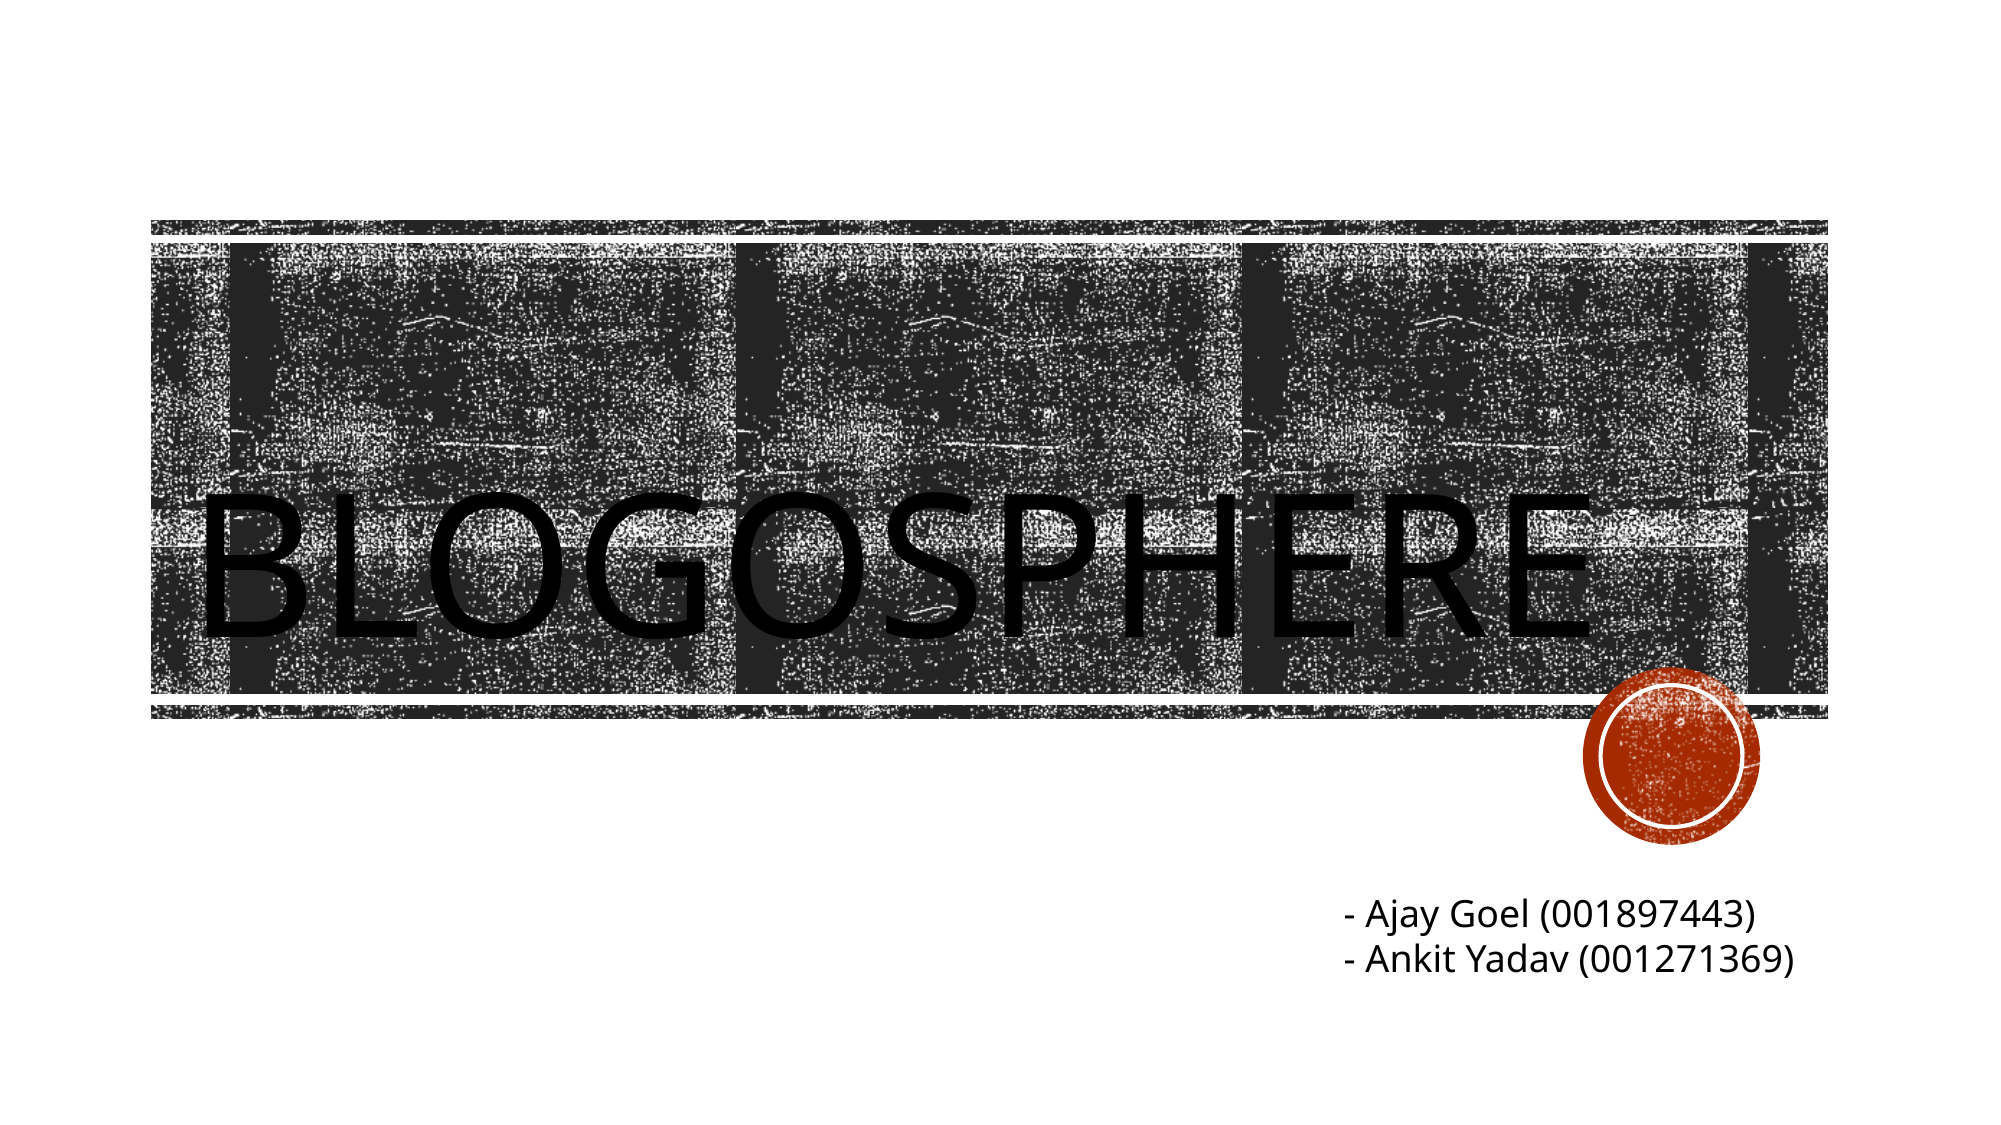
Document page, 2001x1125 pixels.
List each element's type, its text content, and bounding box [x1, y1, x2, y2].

title BLOGOSPHERE [172, 234, 1808, 733]
text_box - Ajay Goel (001897443) - Ankit Yadav (001271369) [1329, 882, 1841, 988]
